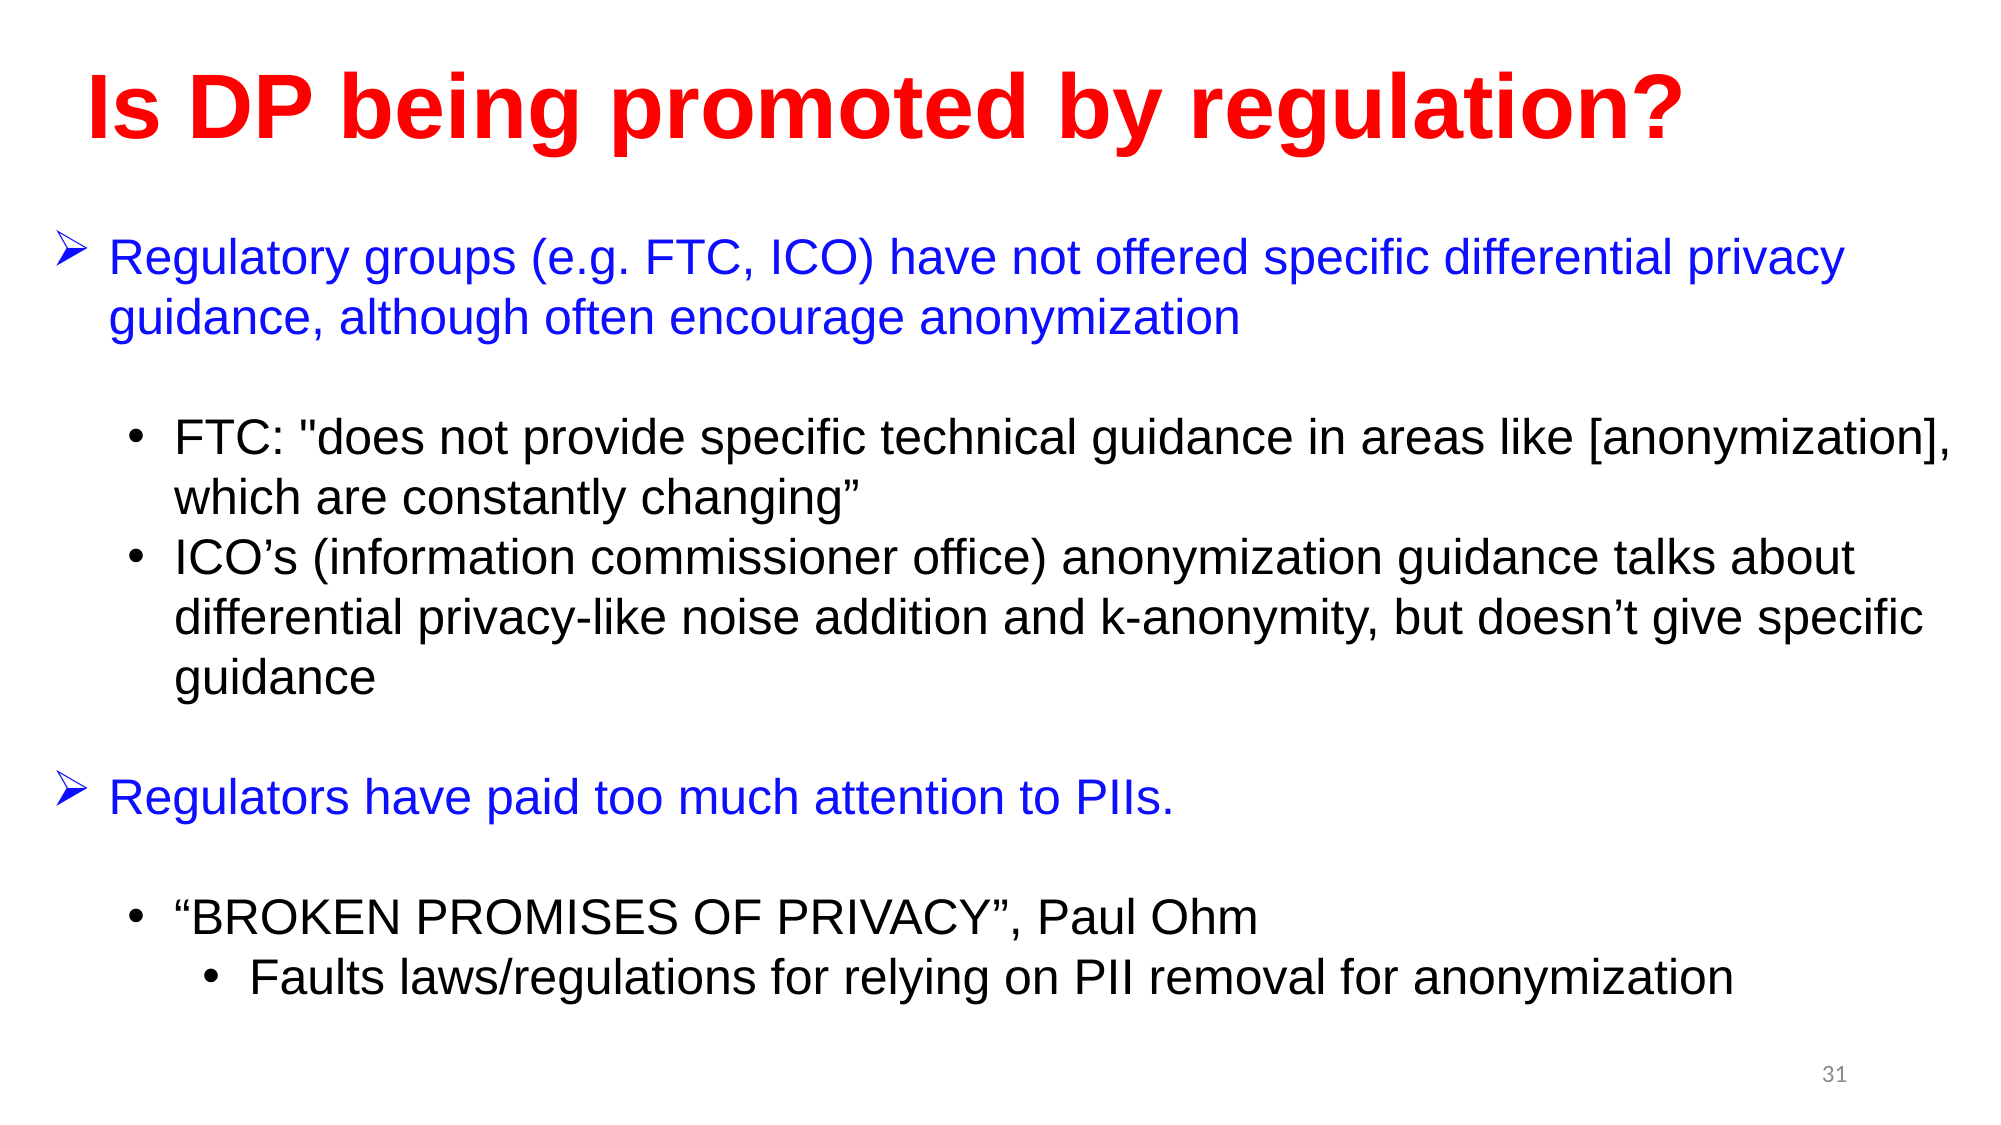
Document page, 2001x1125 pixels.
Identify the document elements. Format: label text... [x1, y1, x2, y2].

slide_number 31 [1412, 1042, 1863, 1103]
title Is DP being promoted by regulation? [71, 0, 1797, 217]
text_box Regulatory groups (e.g. FTC, ICO) have not offered specific differential privacy guidance, although often encourage anonymization FTC: "does not provide specific technical guidance in areas like [anonymization], which are constantly changing” ICO’s (information commissioner office) anonymization guidance talks about differential privacy-like noise addition and k-anonymity, but doesn’t give specific guidance Regulators have paid too much attention to PIIs. “BROKEN PROMISES OF PRIVACY”, Paul Ohm Faults laws/regulations for relying on PII removal for anonymization [37, 217, 1976, 1013]
